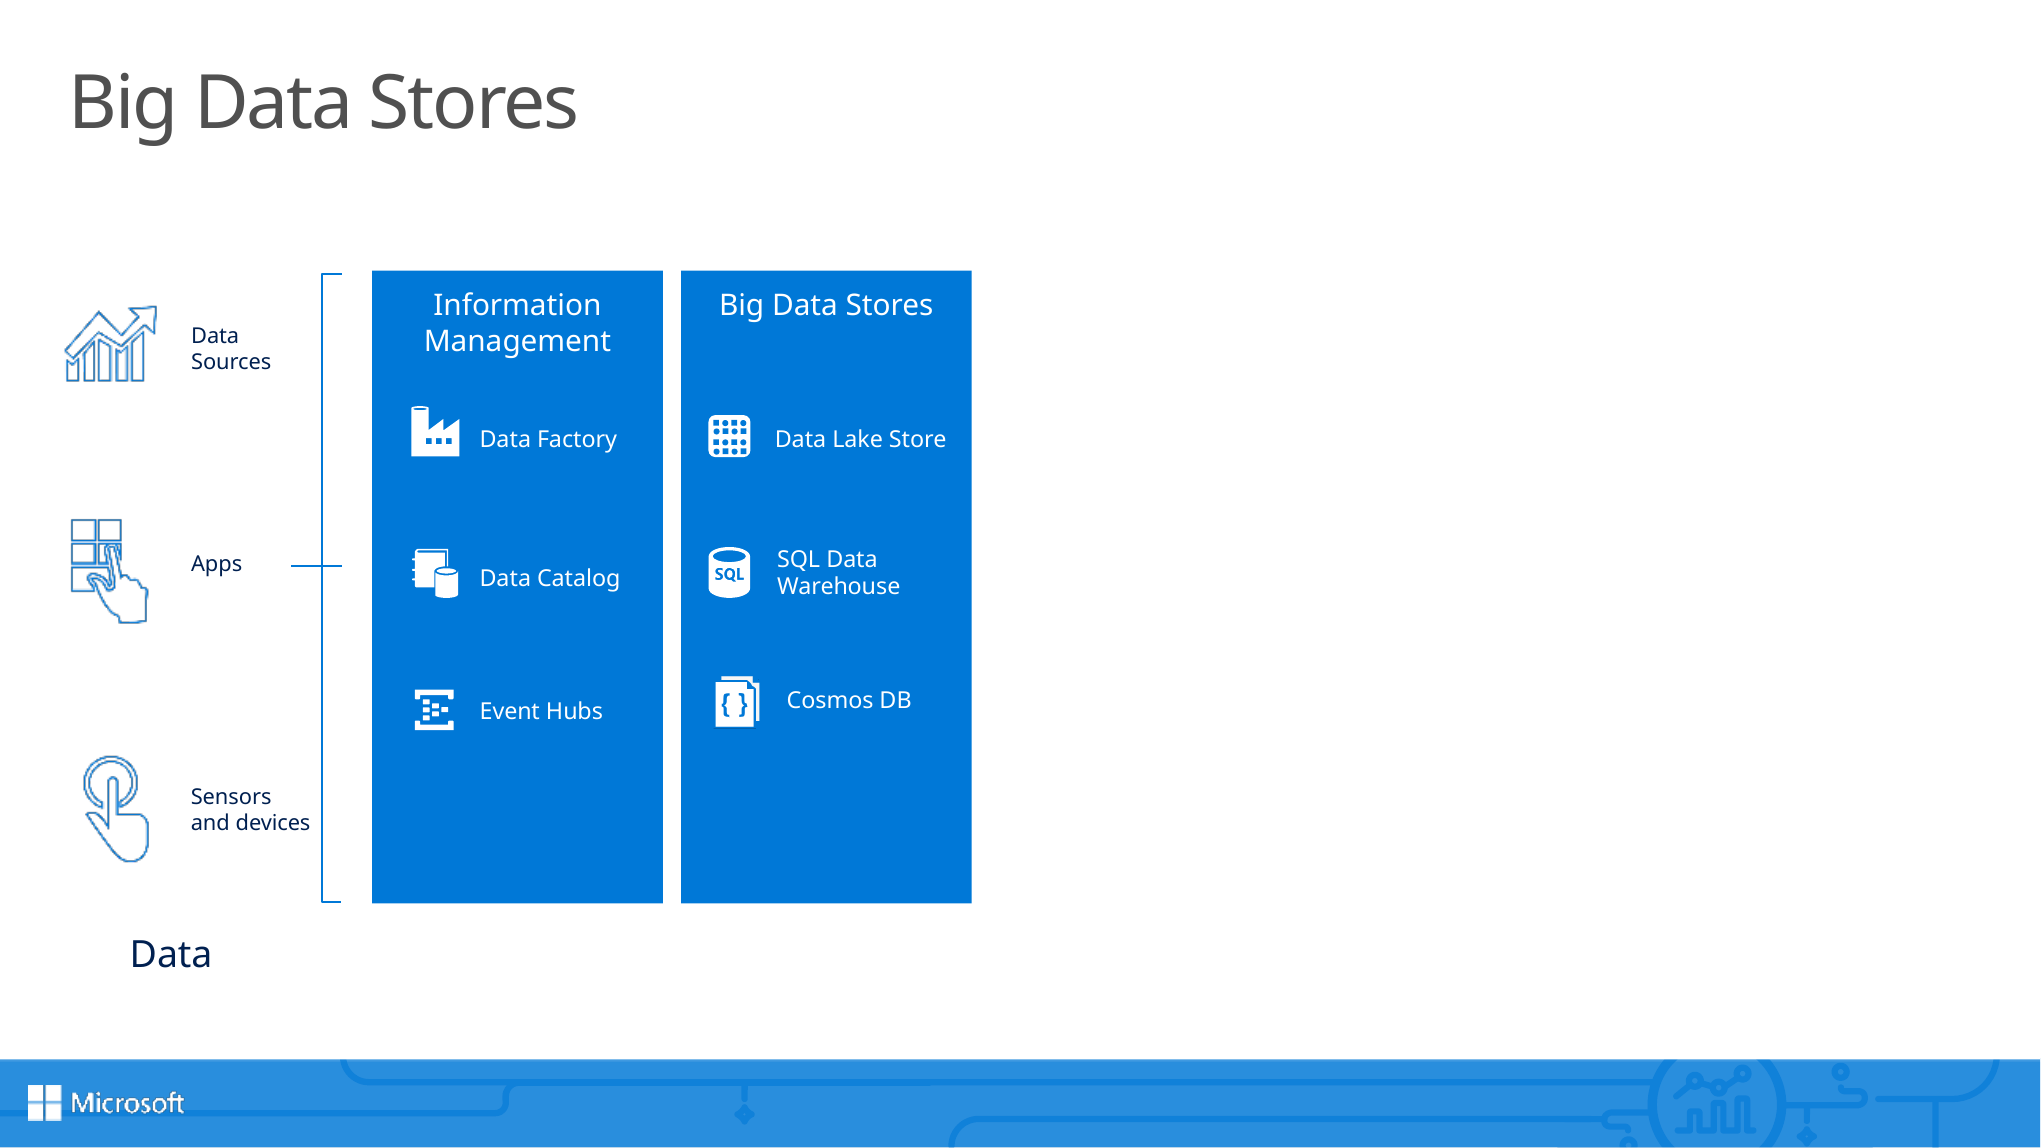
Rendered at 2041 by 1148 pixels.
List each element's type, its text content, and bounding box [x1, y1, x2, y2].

title Big Data Stores [45, 48, 1996, 199]
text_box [40, 270, 976, 975]
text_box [709, 673, 972, 730]
